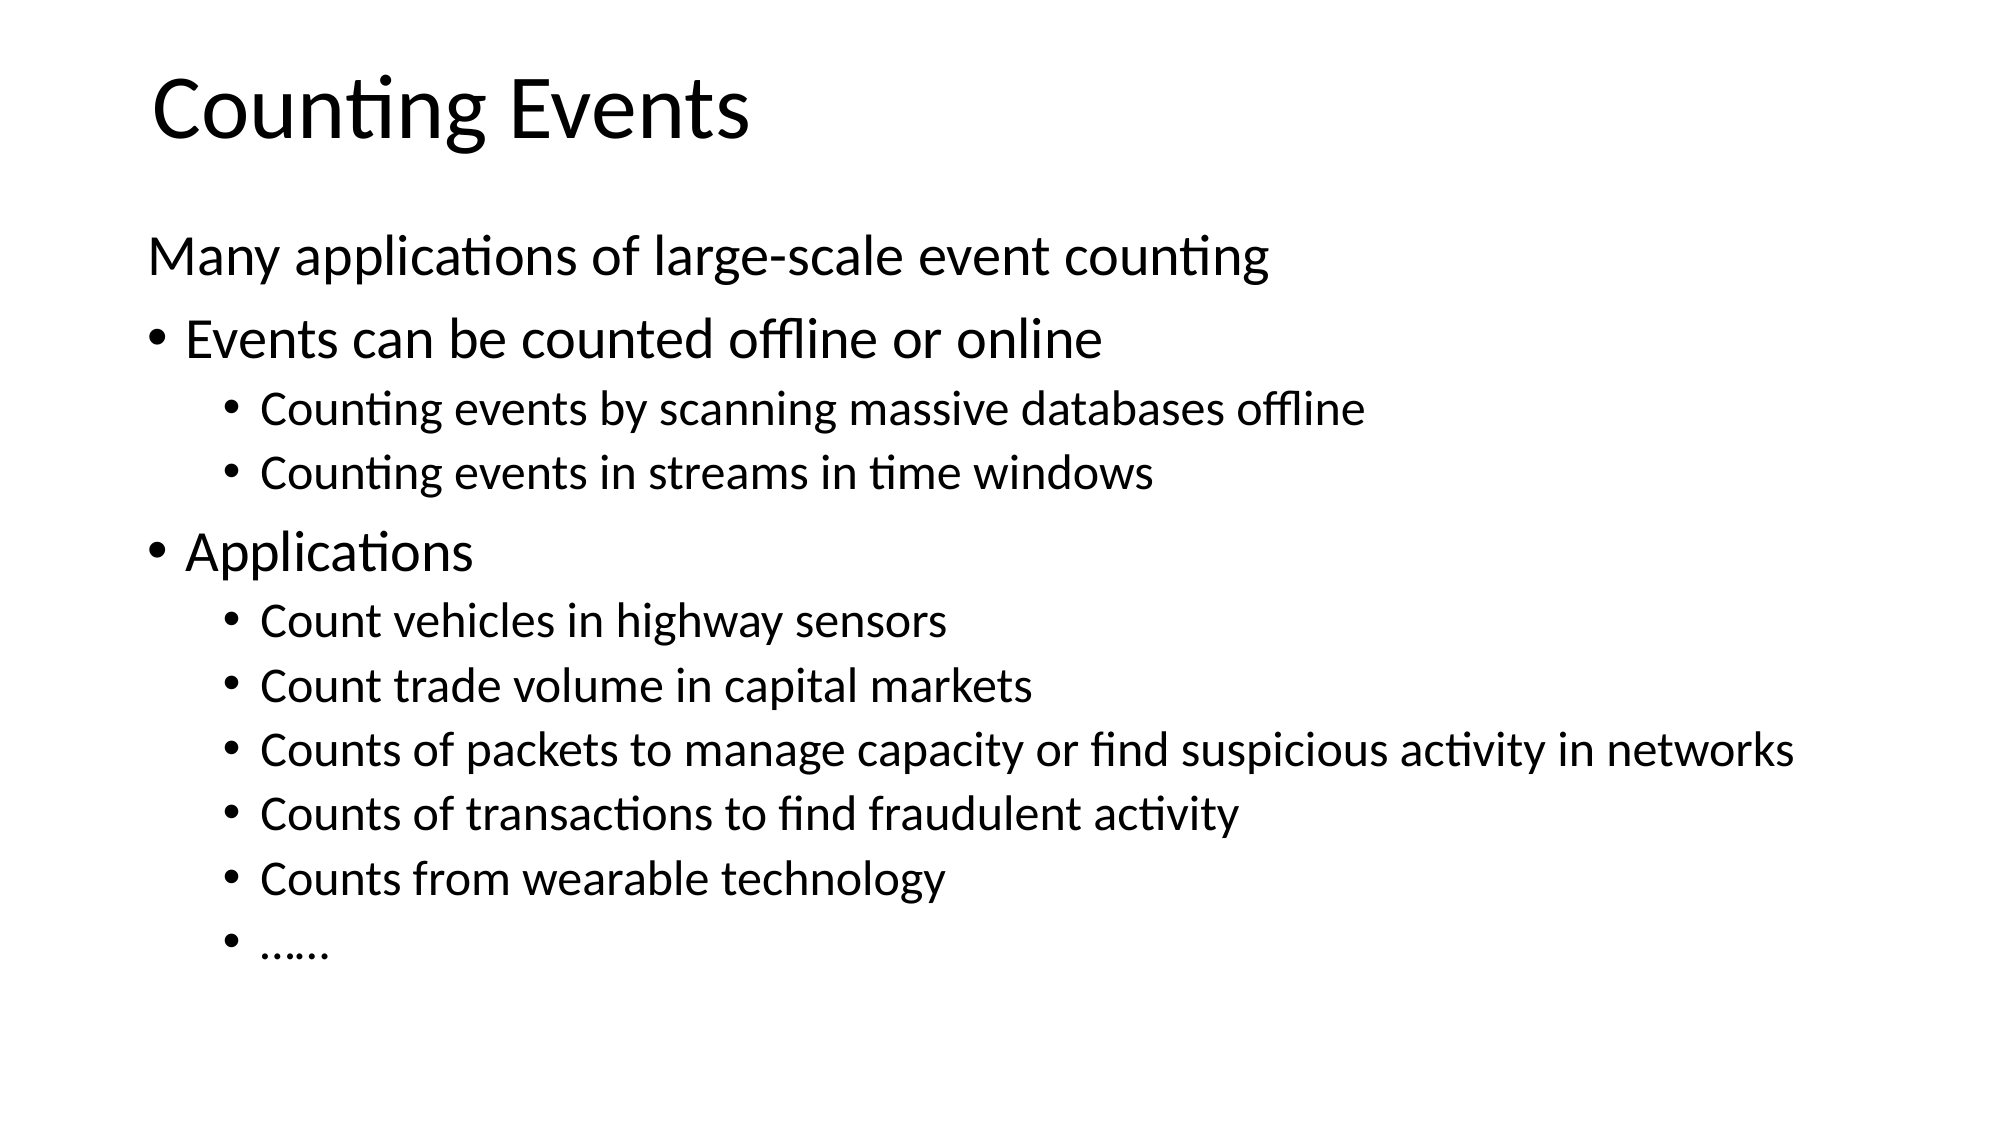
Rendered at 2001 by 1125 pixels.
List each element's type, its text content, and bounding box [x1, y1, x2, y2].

list Many applications of large-scale event counting Events can be counted offline or online Counting events by scanning massive databases offline Counting events in streams in time windows Applications Count vehicles in highway sensors Count trade volume in capital markets Counts of packets to manage capacity or find suspicious activity in networks Counts of transactions to find fraudulent activity Counts from wearable technology …… [132, 217, 1858, 1031]
text_box Counting Events [137, 0, 1863, 218]
